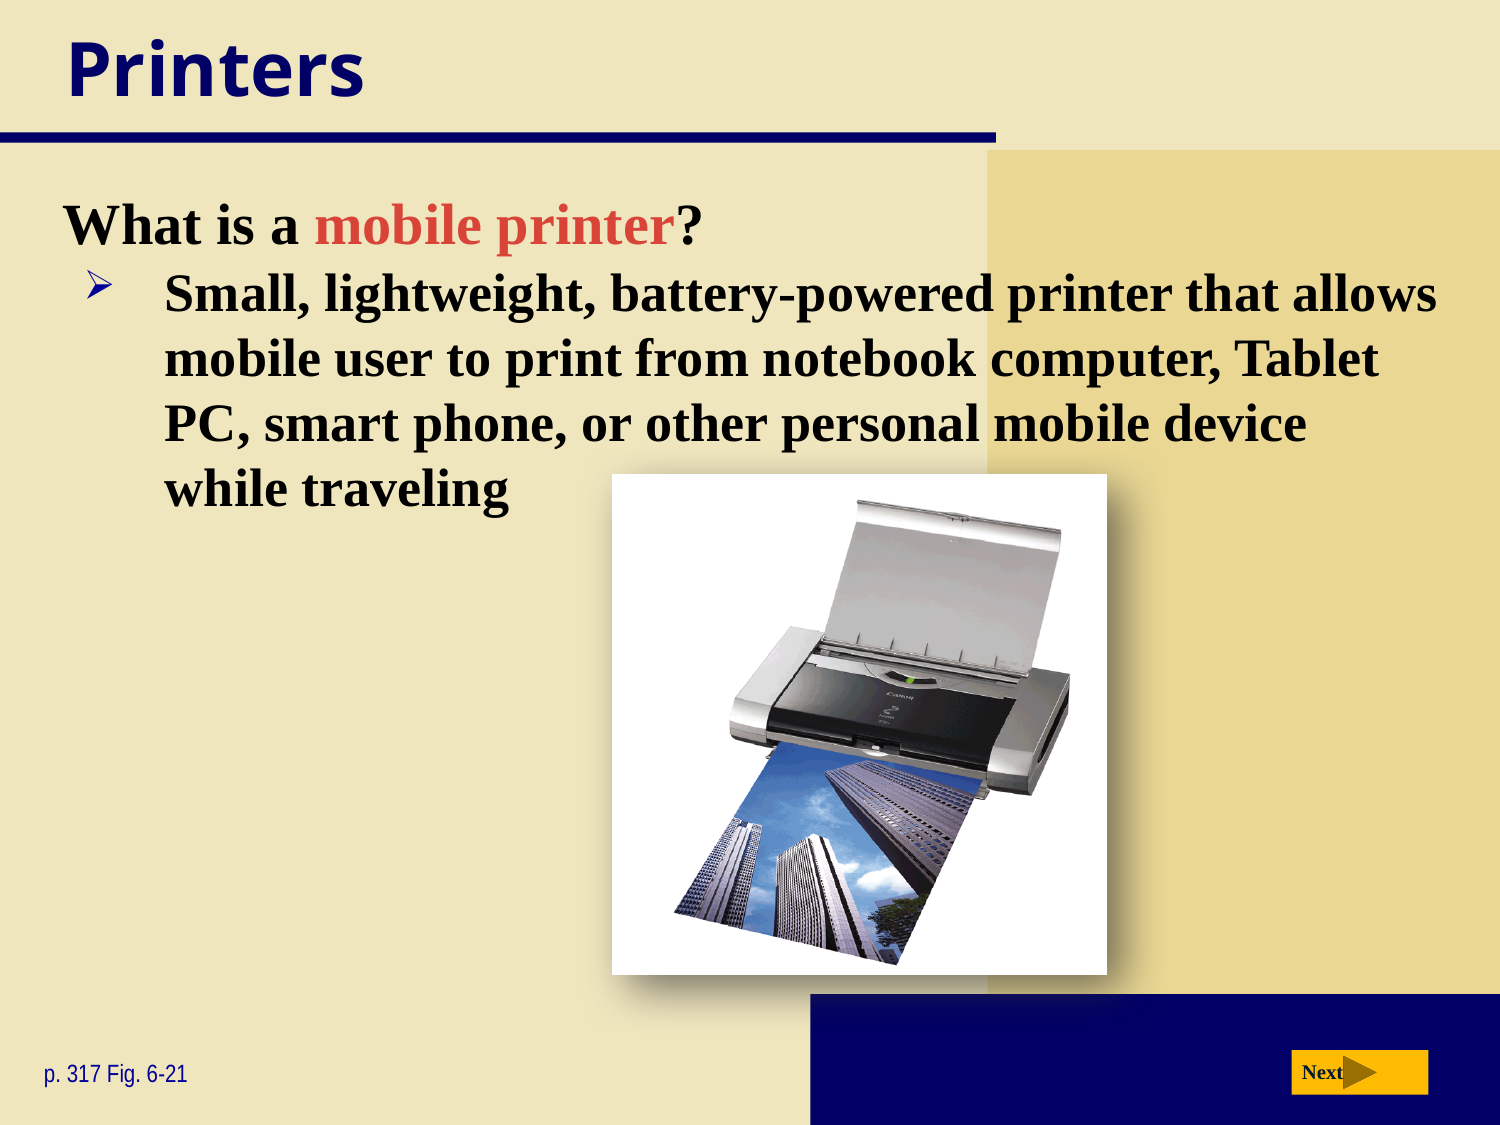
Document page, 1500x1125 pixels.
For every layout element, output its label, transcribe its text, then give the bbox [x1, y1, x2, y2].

title Printers [49, 0, 1459, 133]
picture [612, 474, 1107, 975]
text_box p. 317 Fig. 6-21 [29, 1050, 284, 1095]
list What is a mobile printer? [47, 178, 1457, 305]
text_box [1286, 1049, 1429, 1095]
text_box Small, lightweight, battery-powered printer that allows mobile user to print from notebook computer, Tablet PC, smart phone, or other personal mobile device while traveling [49, 249, 1459, 1031]
